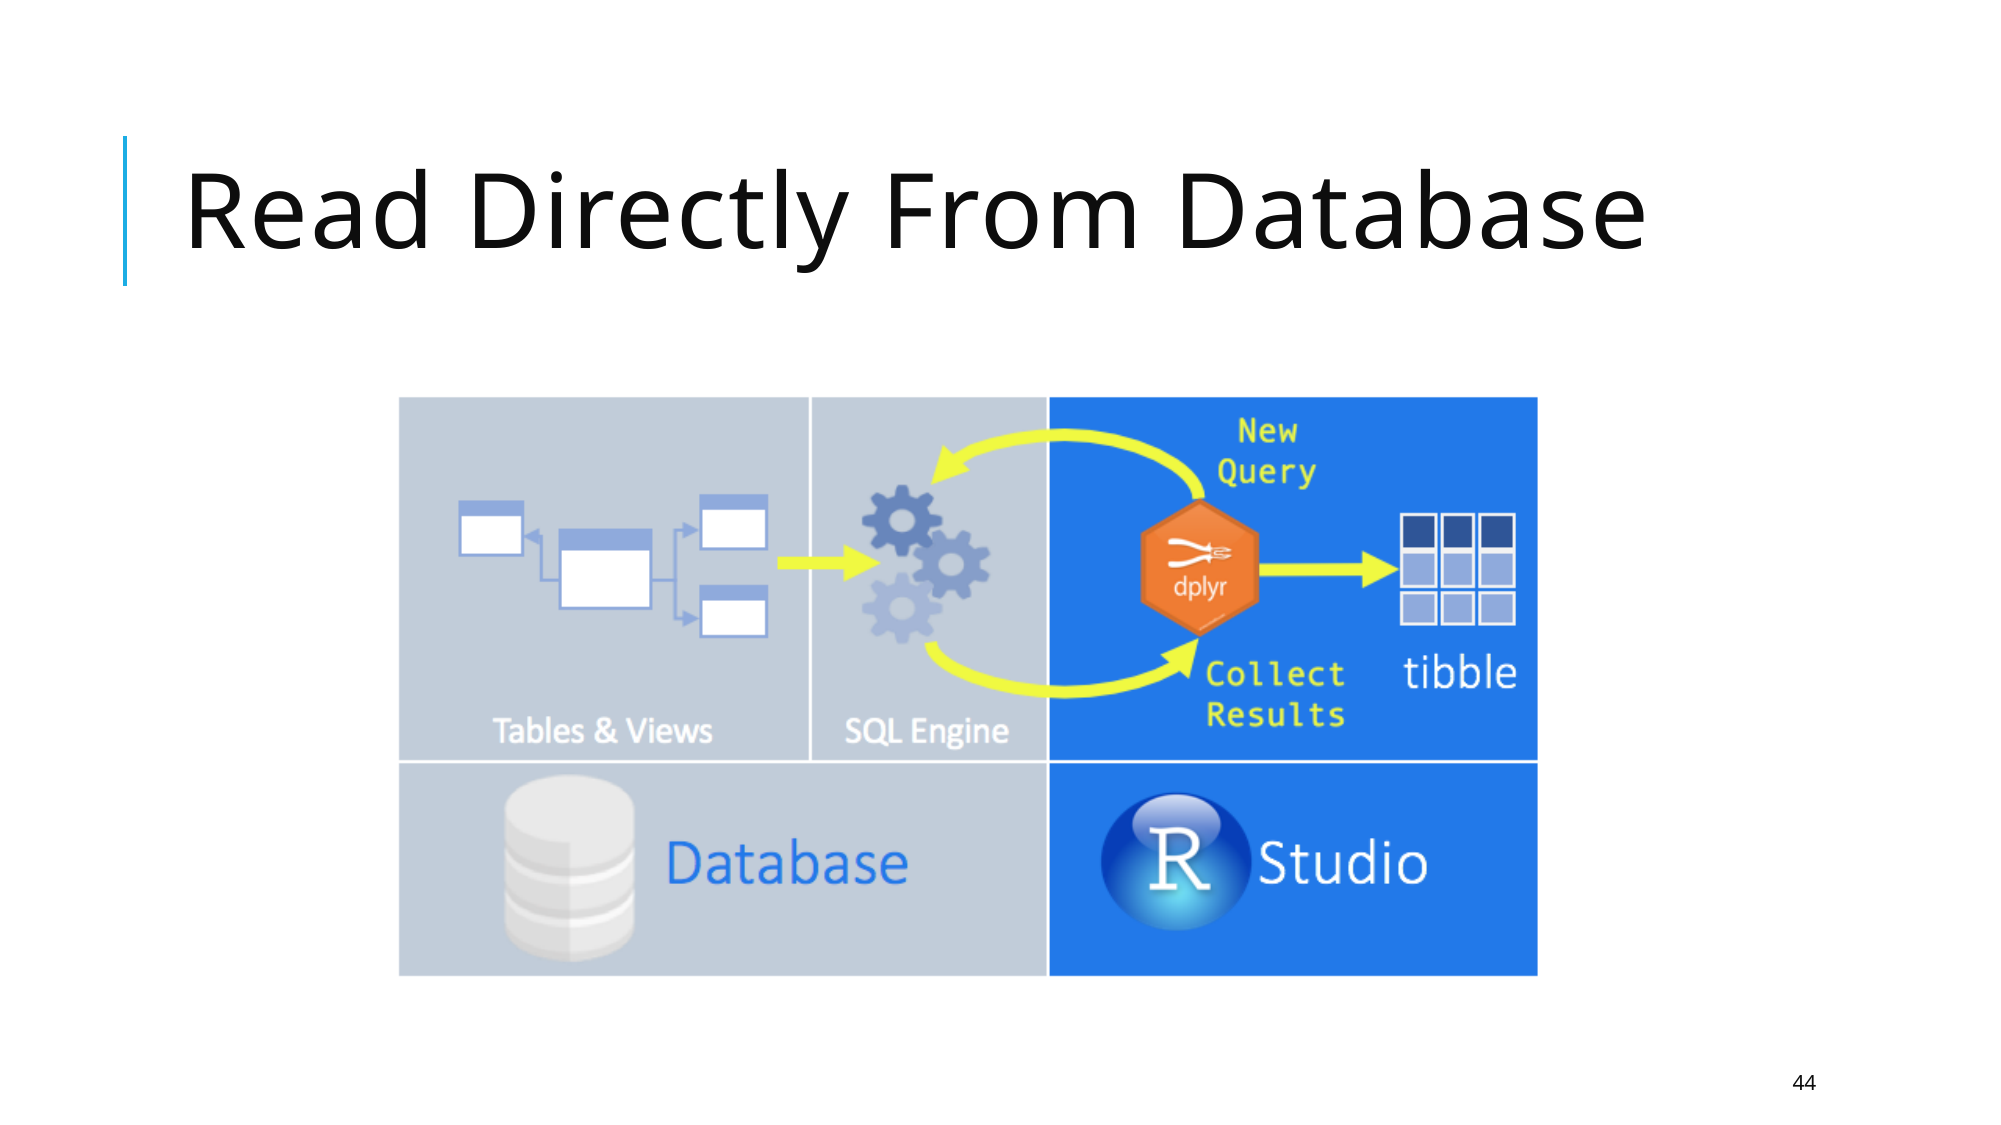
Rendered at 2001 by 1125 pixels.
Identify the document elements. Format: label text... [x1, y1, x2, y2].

picture [378, 389, 1552, 995]
slide_number 44 [1777, 1061, 1938, 1107]
title Read Directly From Database [168, 96, 1763, 342]
